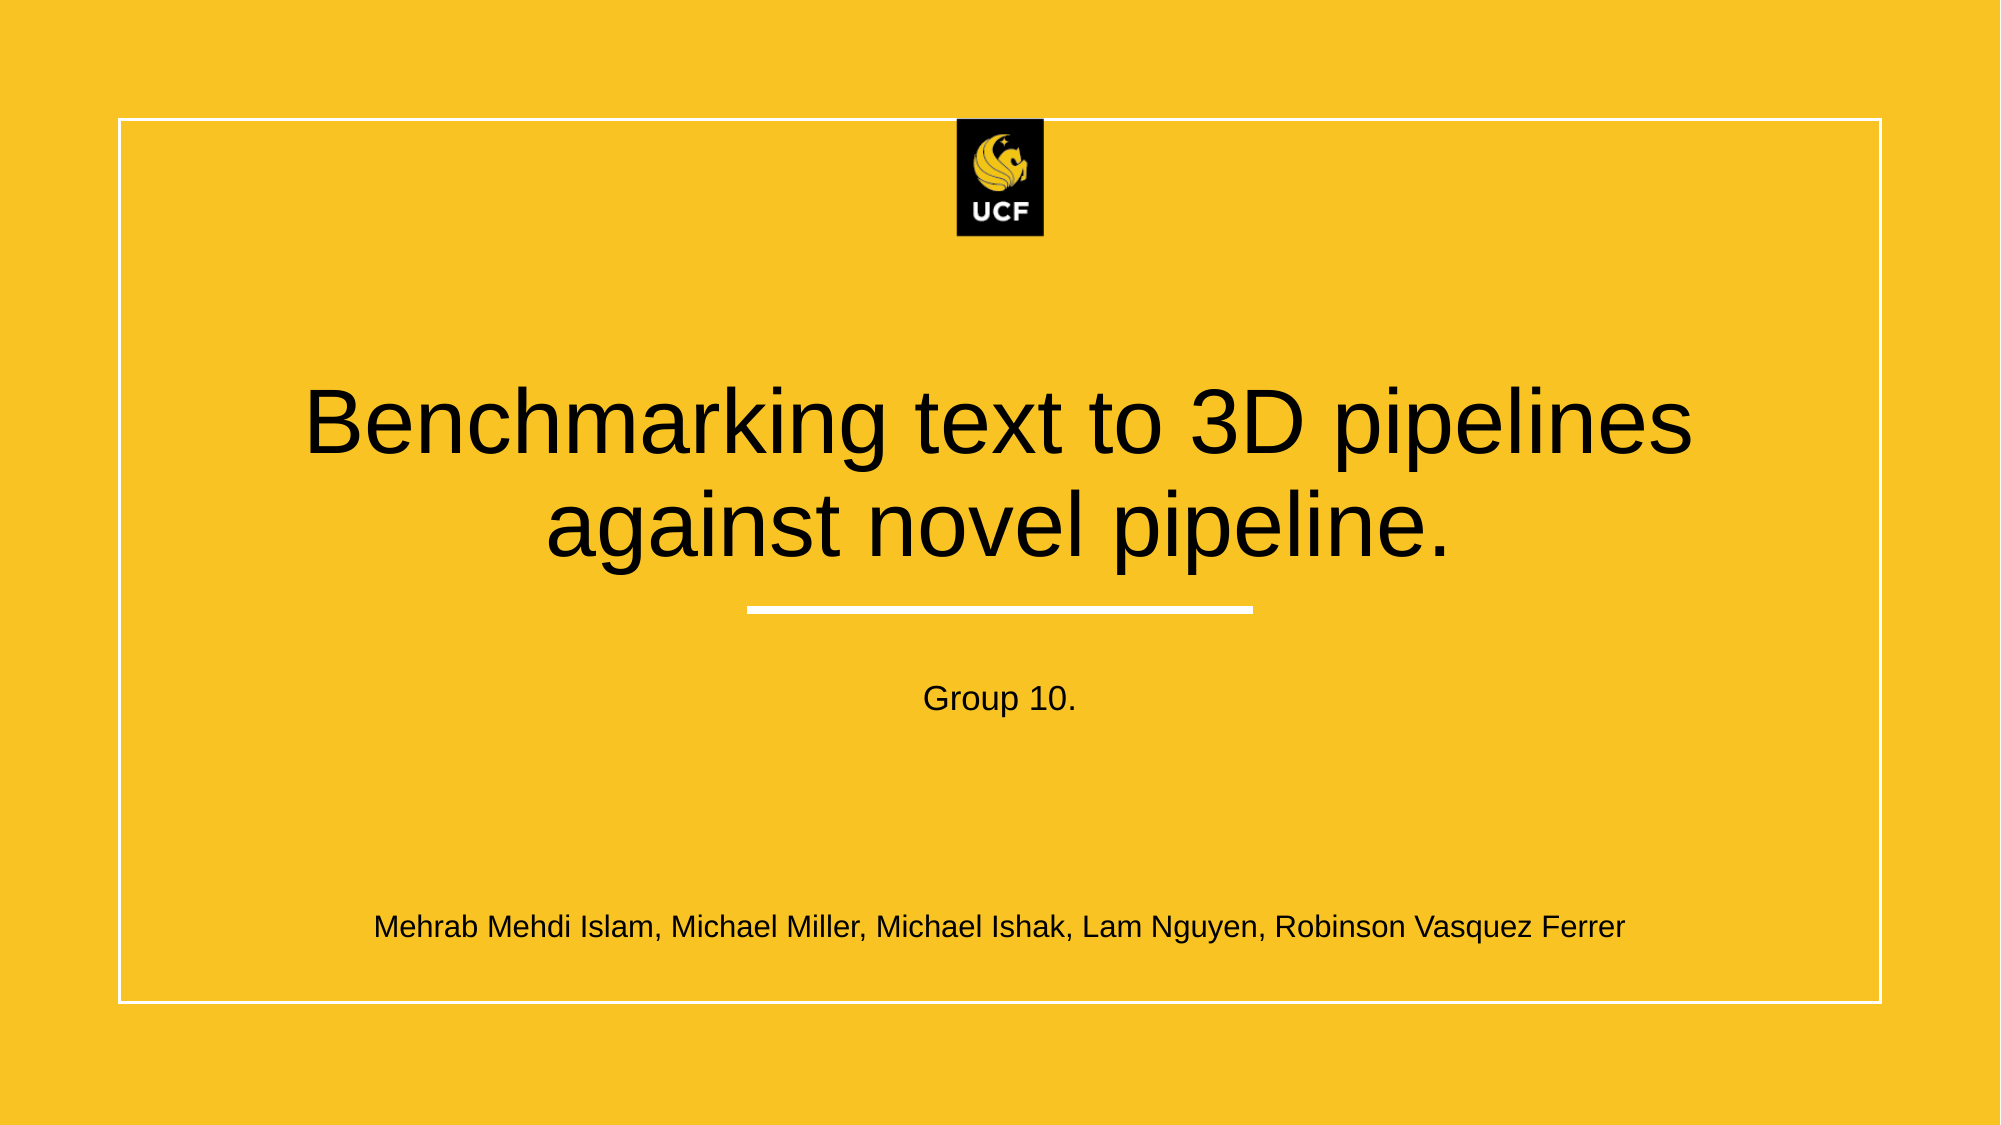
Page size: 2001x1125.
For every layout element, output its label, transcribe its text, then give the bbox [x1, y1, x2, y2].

subtitle Group 10. Mehrab Mehdi Islam, Michael Miller, Michael Ishak, Lam Nguyen, Robinson Vasquez Ferrer [181, 659, 1819, 944]
picture [956, 118, 1044, 184]
title Benchmarking text to 3D pipelines against novel pipeline. [181, 184, 1819, 576]
